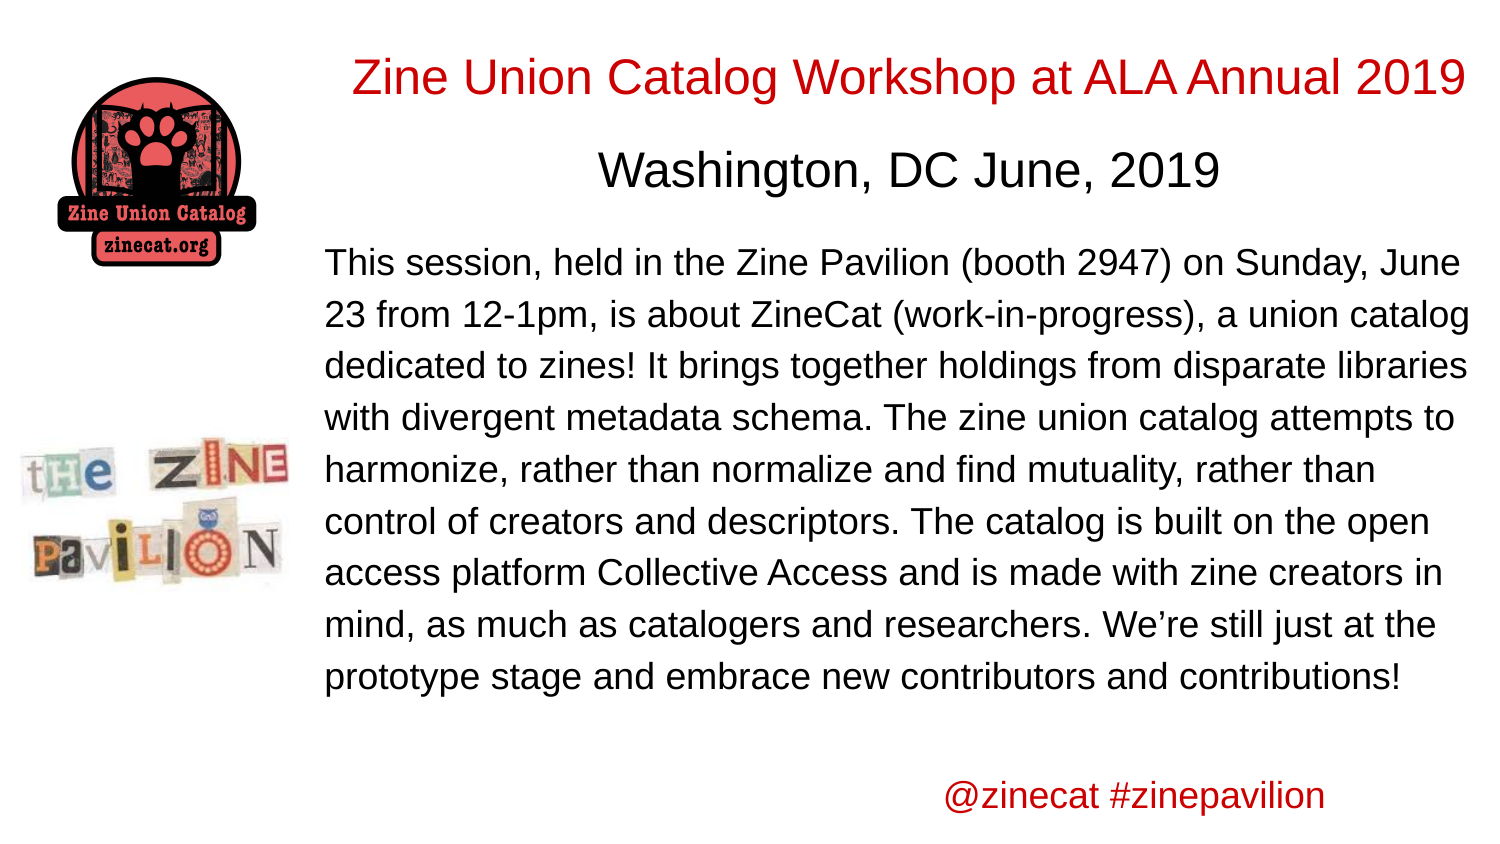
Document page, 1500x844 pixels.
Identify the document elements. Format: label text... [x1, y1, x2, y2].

title @zinecat #zinepavilion [927, 749, 1449, 826]
picture [19, 418, 290, 604]
picture [19, 38, 290, 309]
list Zine Union Catalog Workshop at ALA Annual 2019 Washington, DC June, 2019 This session, held in the Zine Pavilion (booth 2947) on Sunday, June 23 from 12-1pm, is about ZineCat (work-in-progress), a union catalog dedicated to zines! It brings together holdings from disparate libraries with divergent metadata schema. The zine union catalog attempts to harmonize, rather than normalize and find mutuality, rather than control of creators and descriptors. The catalog is built on the open access platform Collective Access and is made with zine creators in mind, as much as catalogers and researchers. We’re still just at the prototype stage and embrace new contributors and contributions! [309, 29, 1500, 750]
